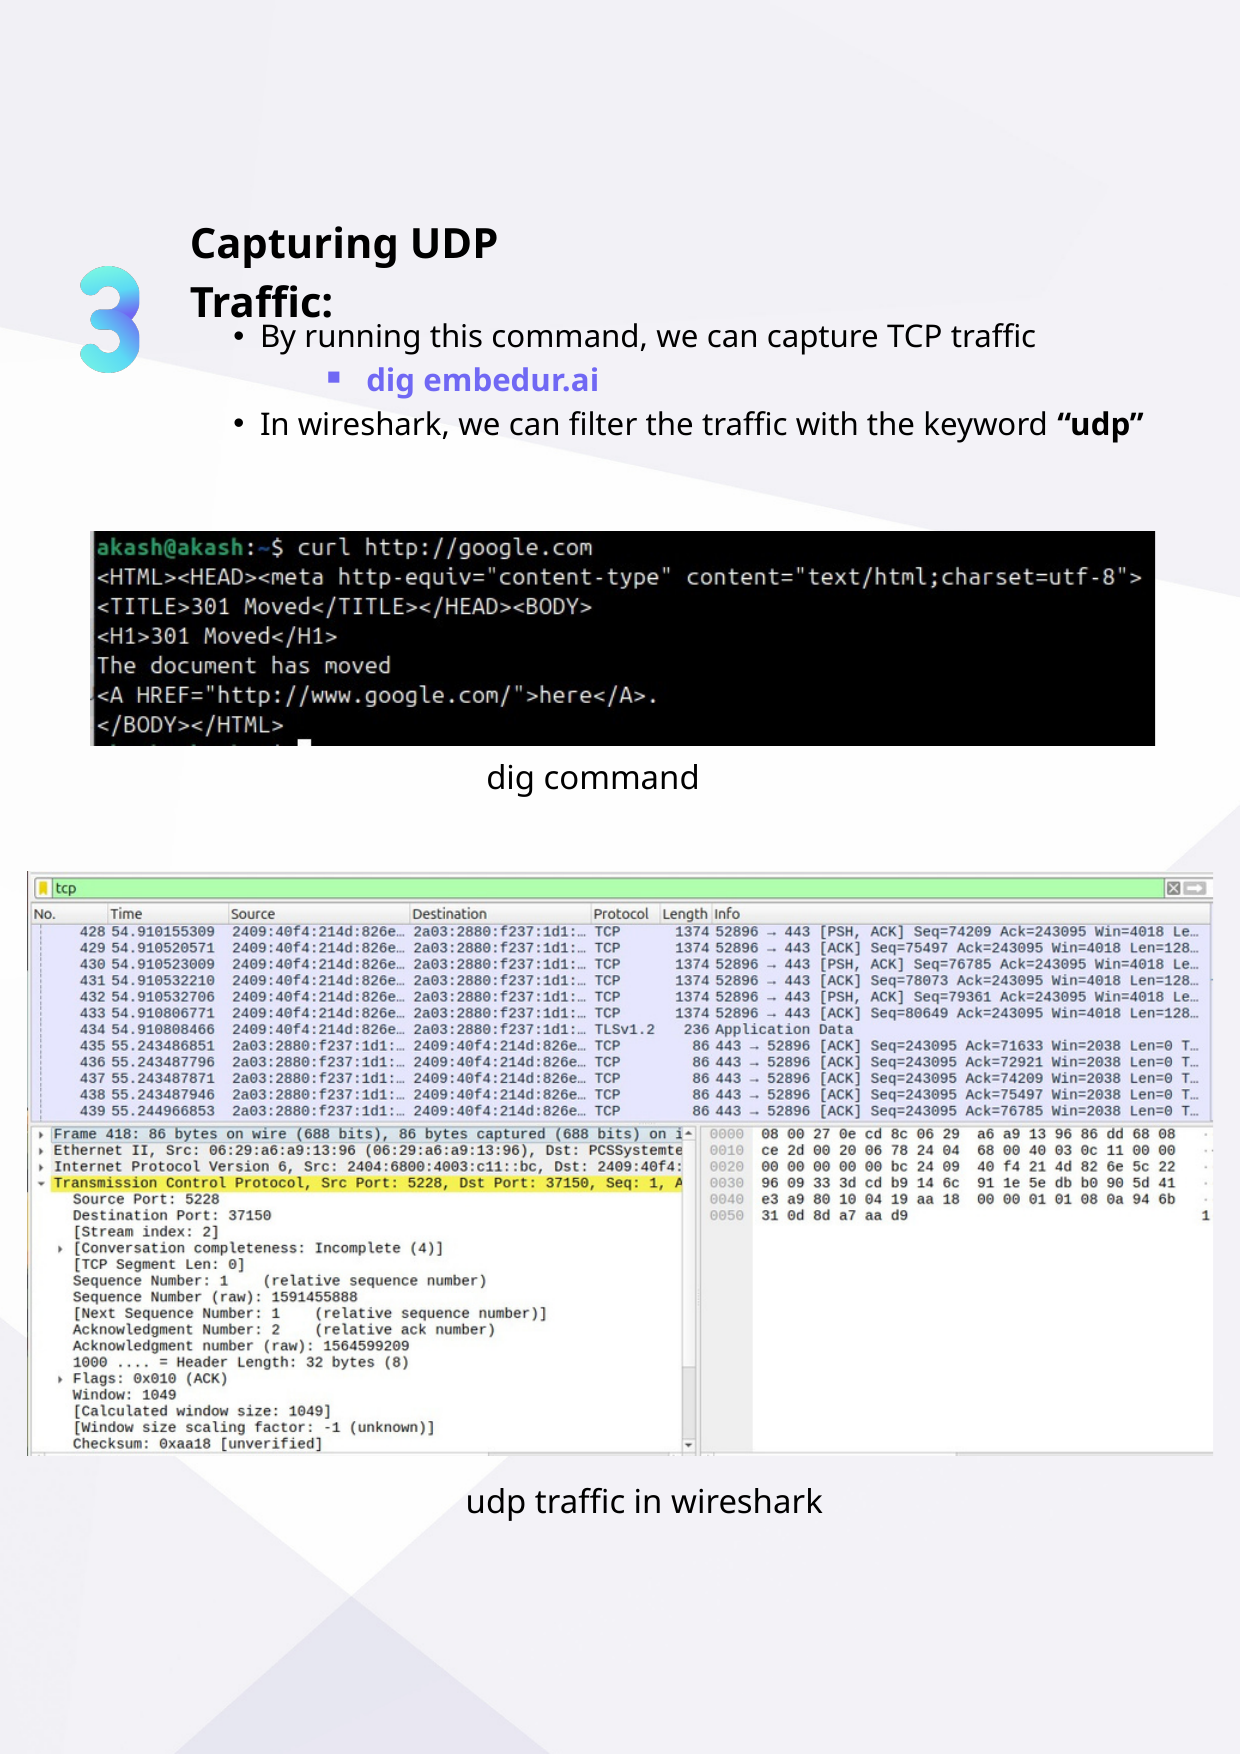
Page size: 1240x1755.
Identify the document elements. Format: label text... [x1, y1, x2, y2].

text_box By running this command, we can capture TCP traffic dig embedur.ai In wireshark, we can filter the traffic with the keyword “udp” [206, 310, 1240, 442]
text_box [90, 531, 1156, 746]
text_box [0, 0, 1240, 1754]
text_box udp traffic in wireshark [465, 1473, 908, 1521]
text_box dig command [486, 749, 929, 797]
text_box Capturing UDP Traffic: [189, 208, 648, 326]
text_box [26, 871, 1214, 1456]
text_box [78, 266, 140, 373]
